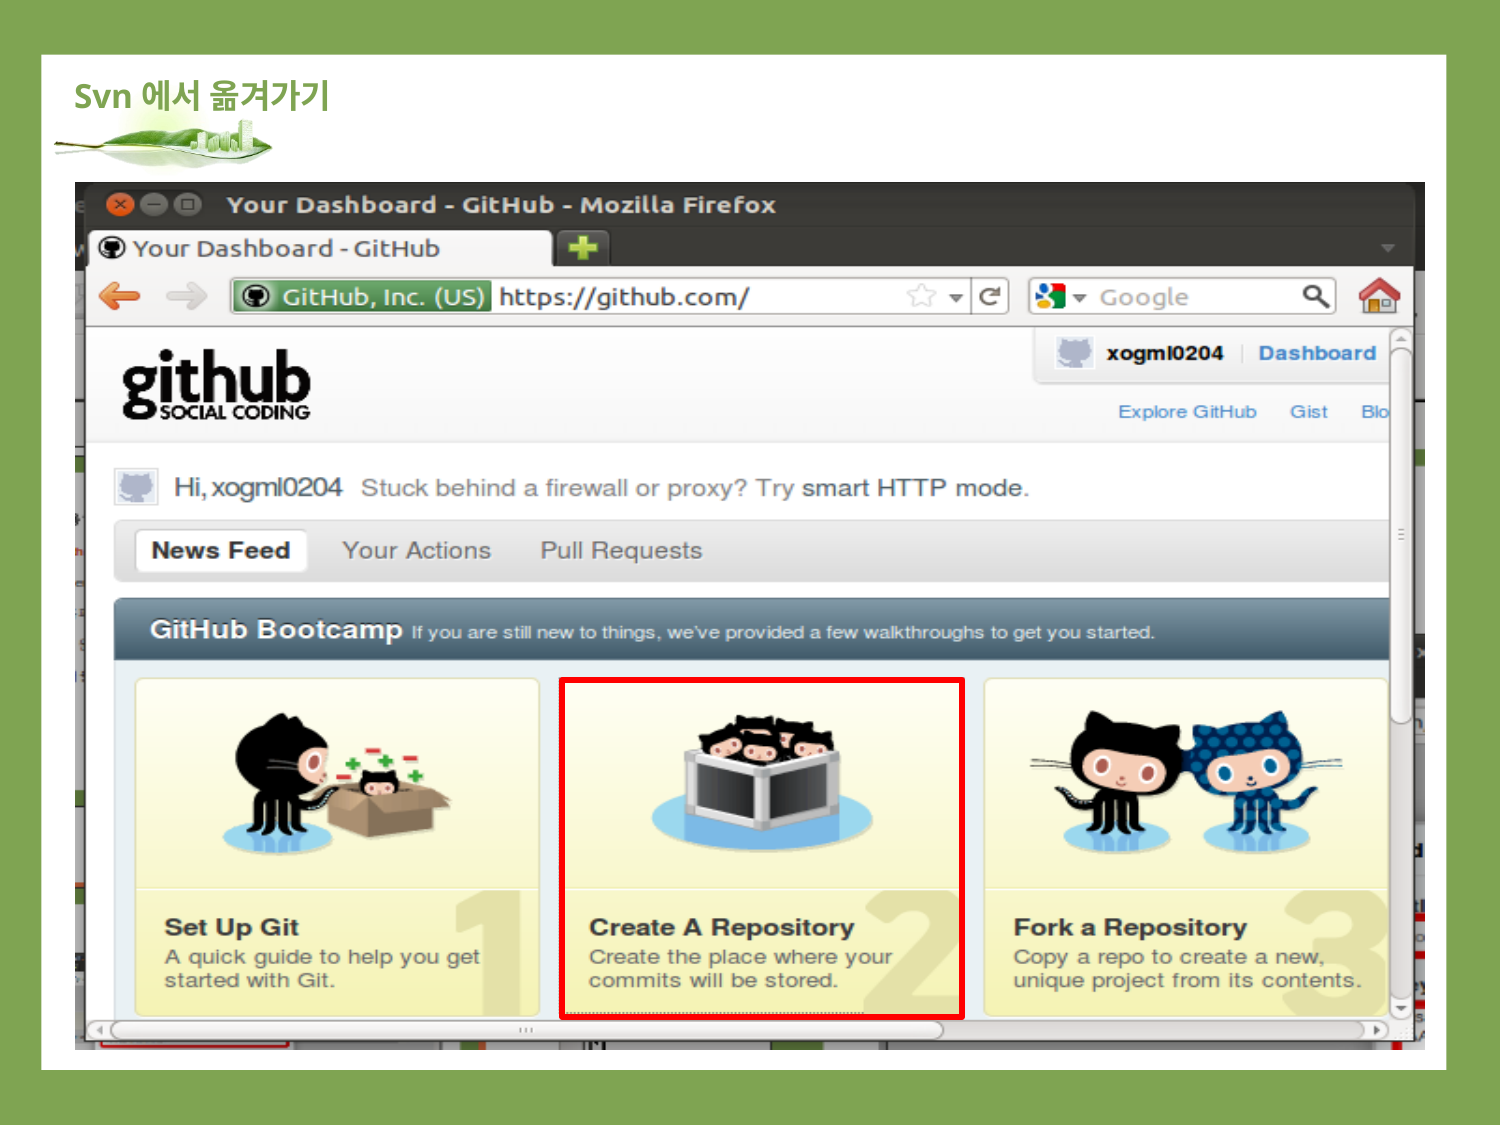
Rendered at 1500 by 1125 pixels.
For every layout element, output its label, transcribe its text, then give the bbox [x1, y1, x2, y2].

picture [40, 64, 1426, 1051]
text_box [41, 54, 1447, 1070]
text_box Svn에서 옮겨가기 [290, 68, 369, 119]
